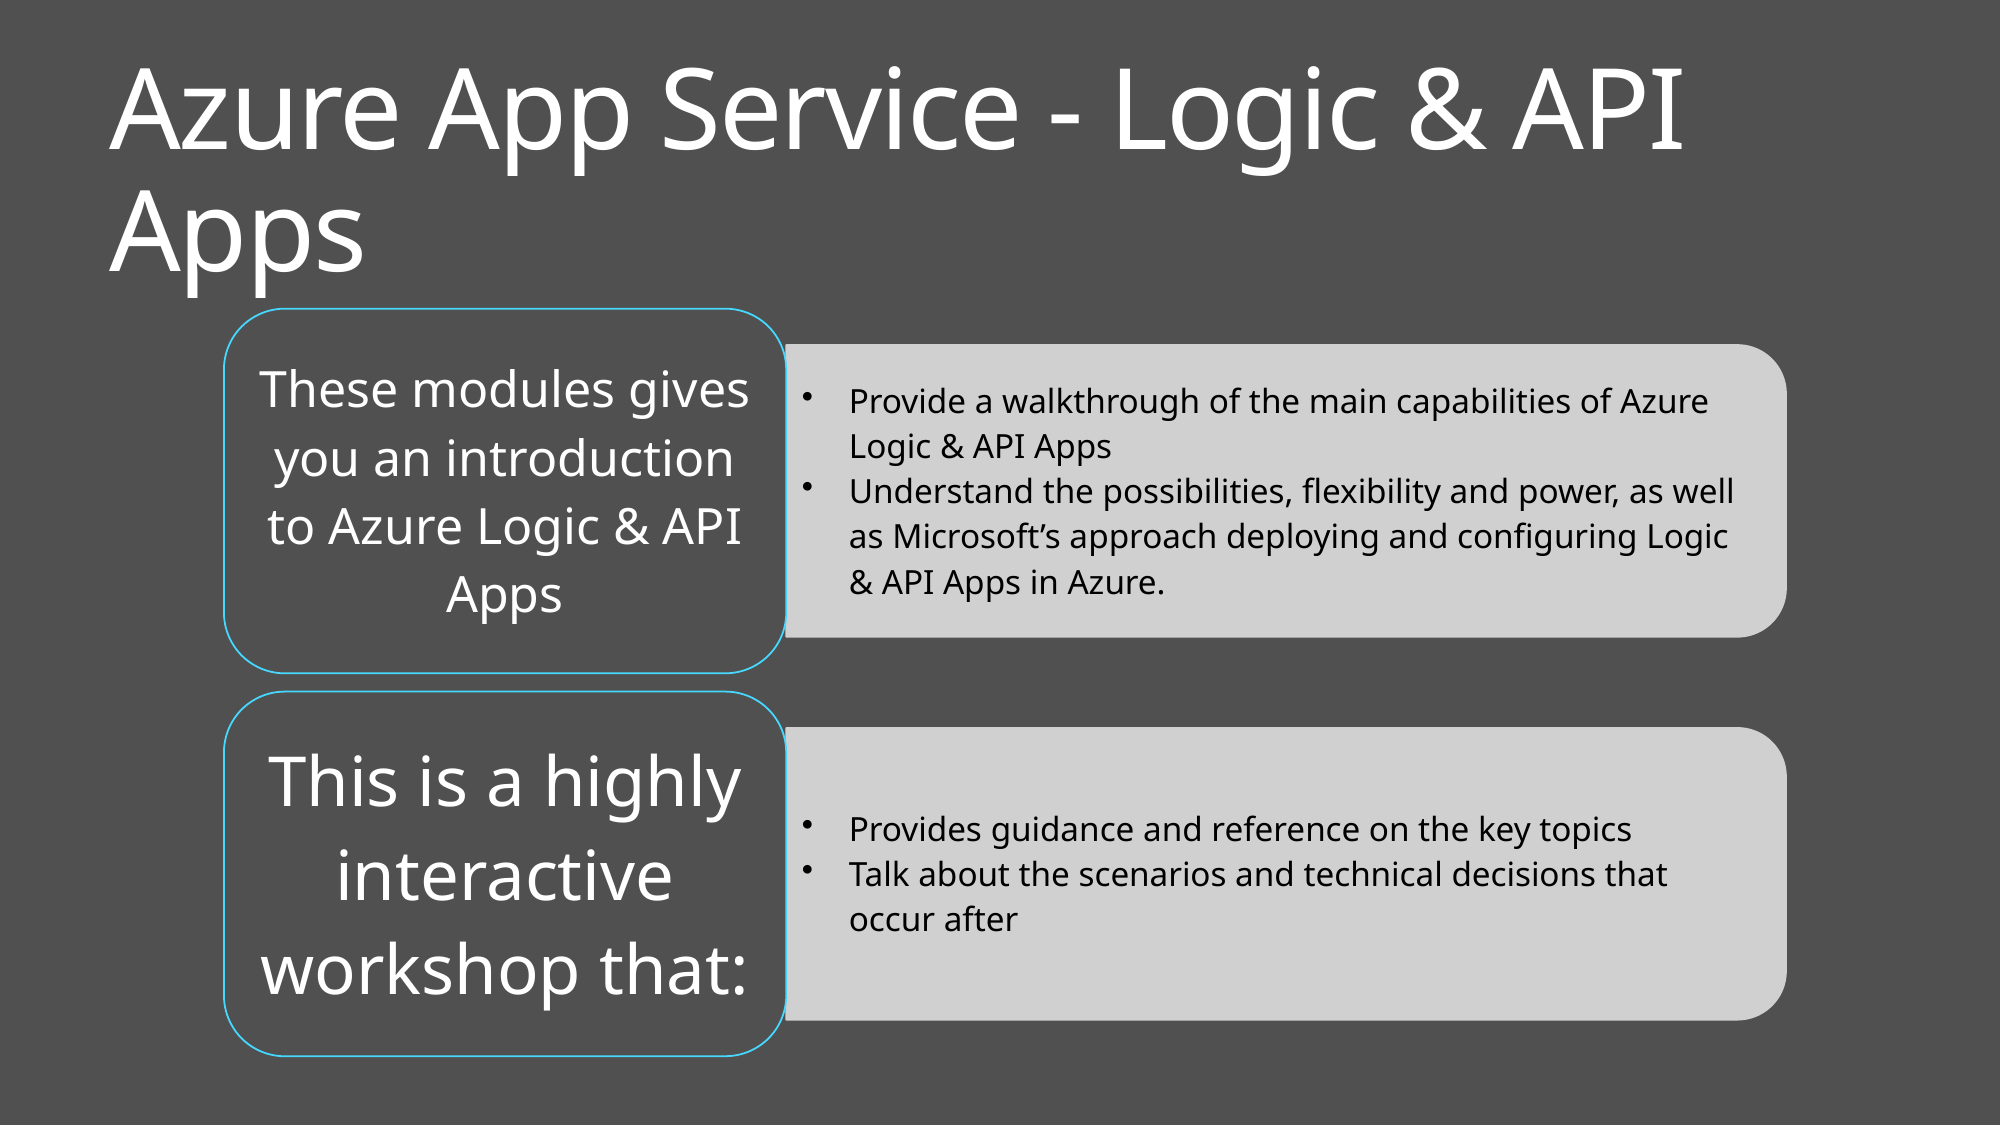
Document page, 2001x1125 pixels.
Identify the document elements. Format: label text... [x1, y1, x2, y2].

title Azure App Service - Logic & API Apps [85, 37, 1915, 161]
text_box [223, 308, 1787, 1057]
